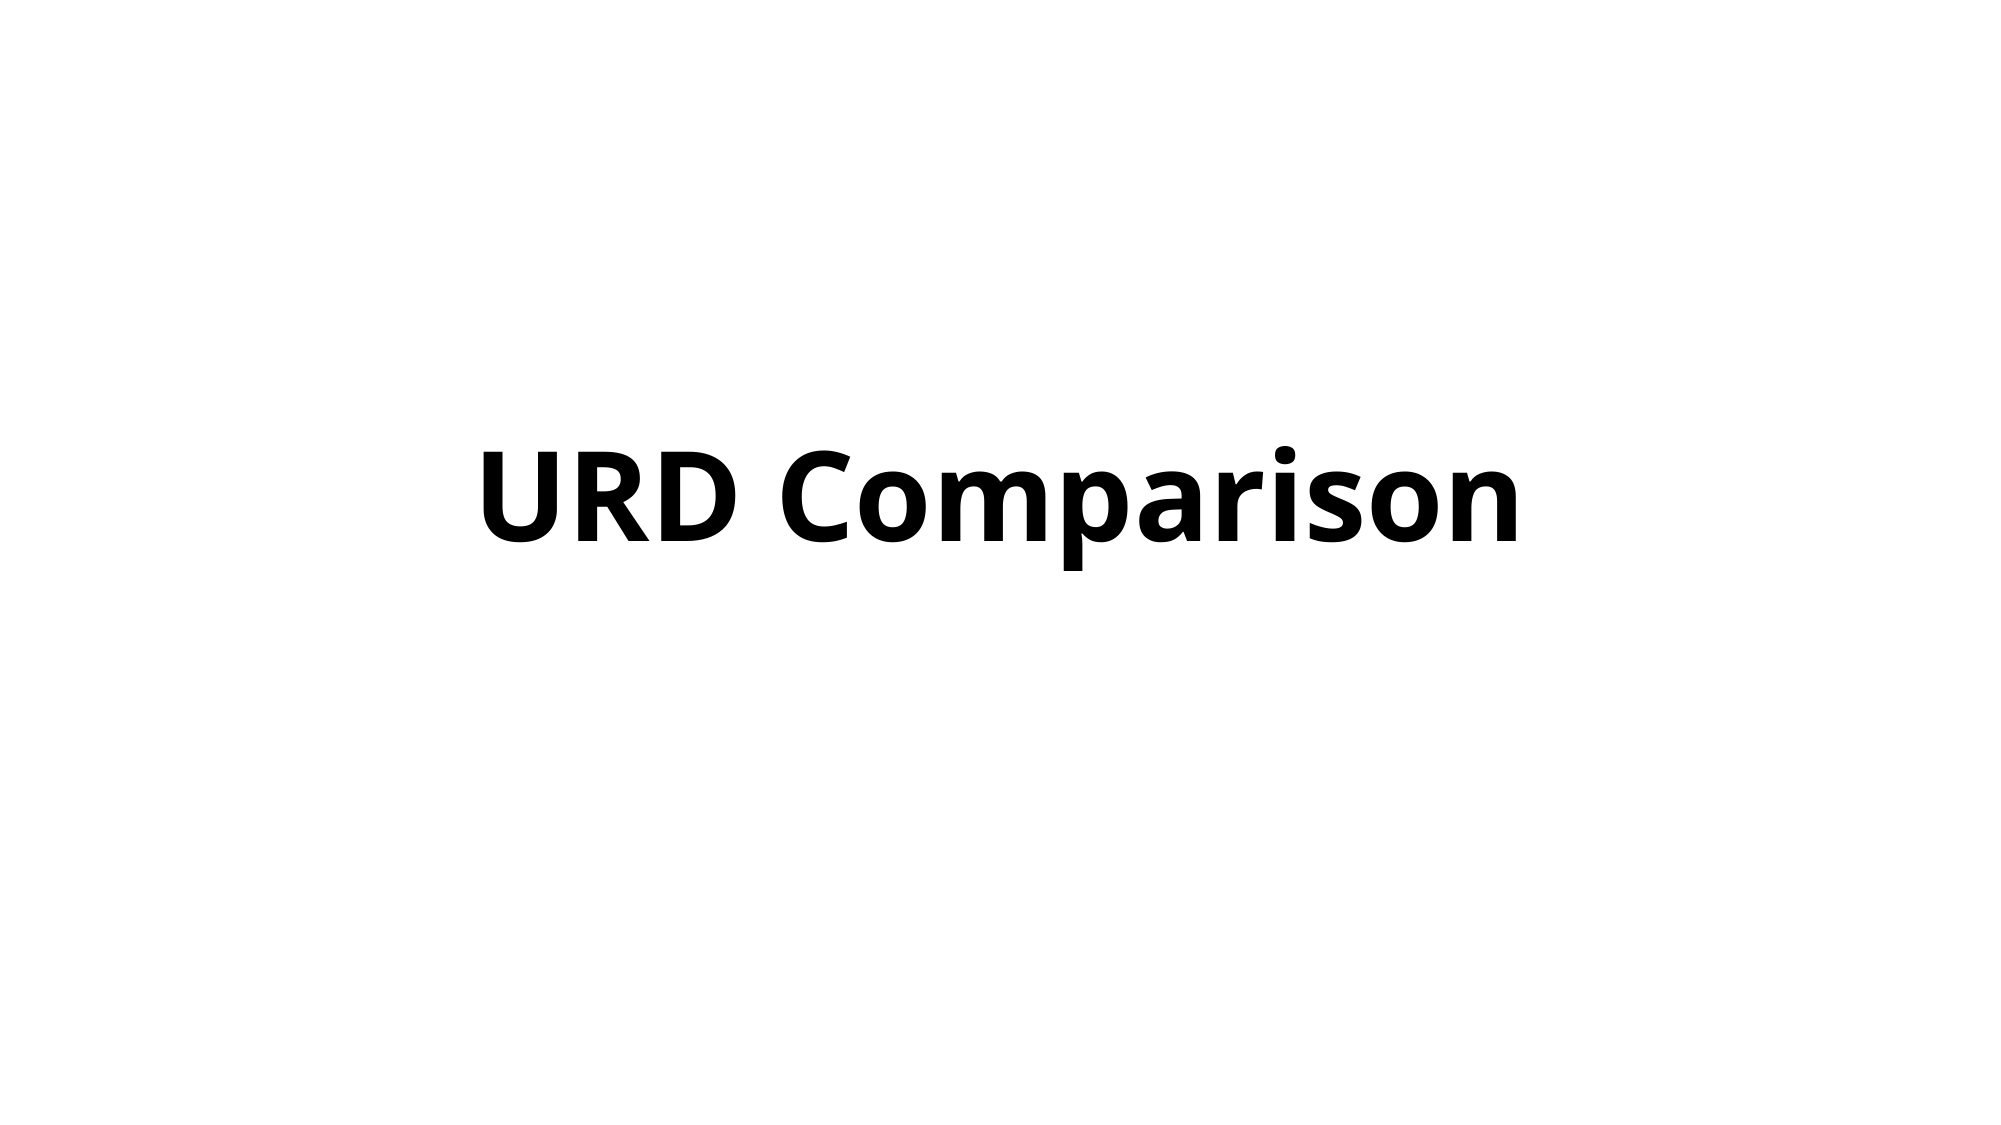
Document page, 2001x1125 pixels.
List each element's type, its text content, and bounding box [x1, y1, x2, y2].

title URD Comparison [249, 184, 1750, 576]
